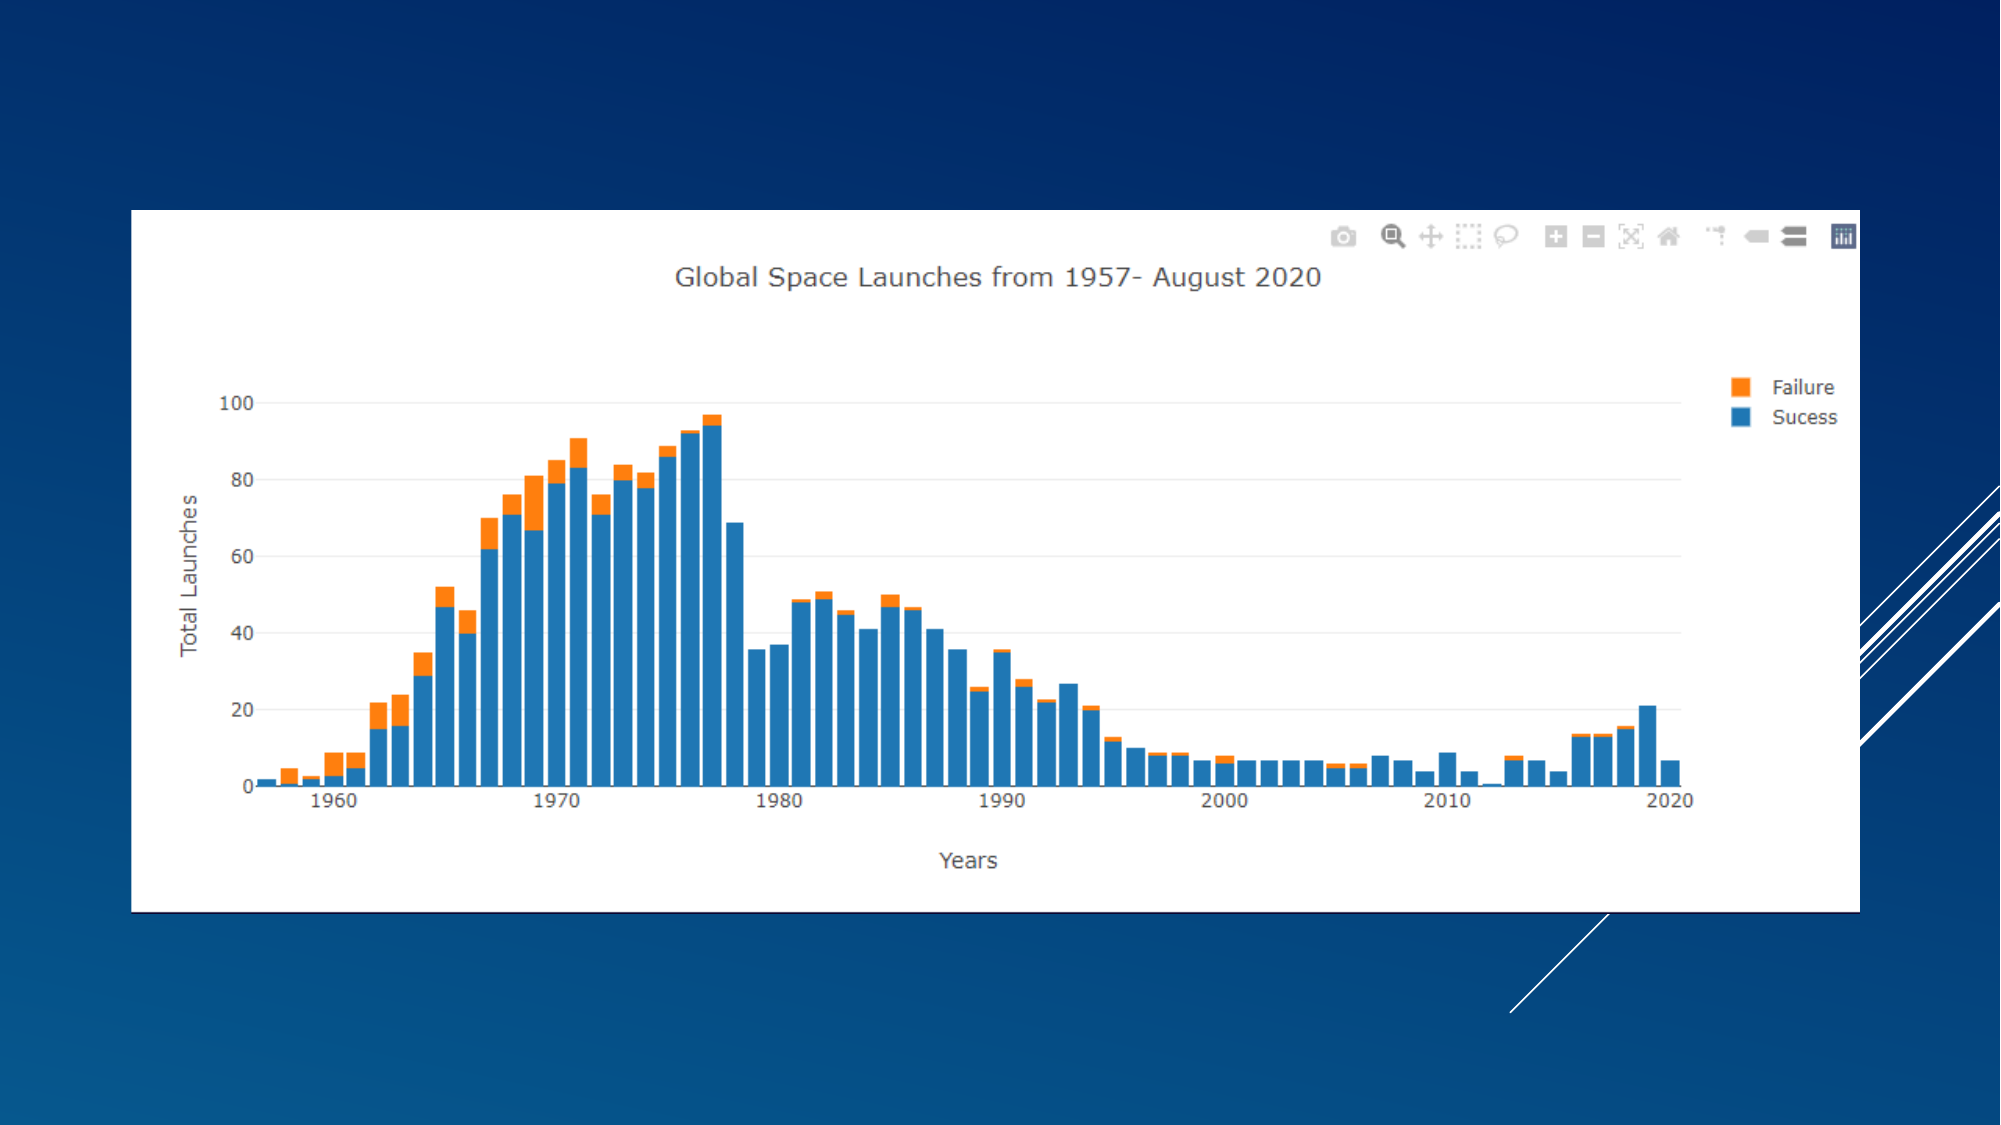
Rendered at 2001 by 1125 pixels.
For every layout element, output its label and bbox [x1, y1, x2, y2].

picture [130, 210, 1861, 915]
